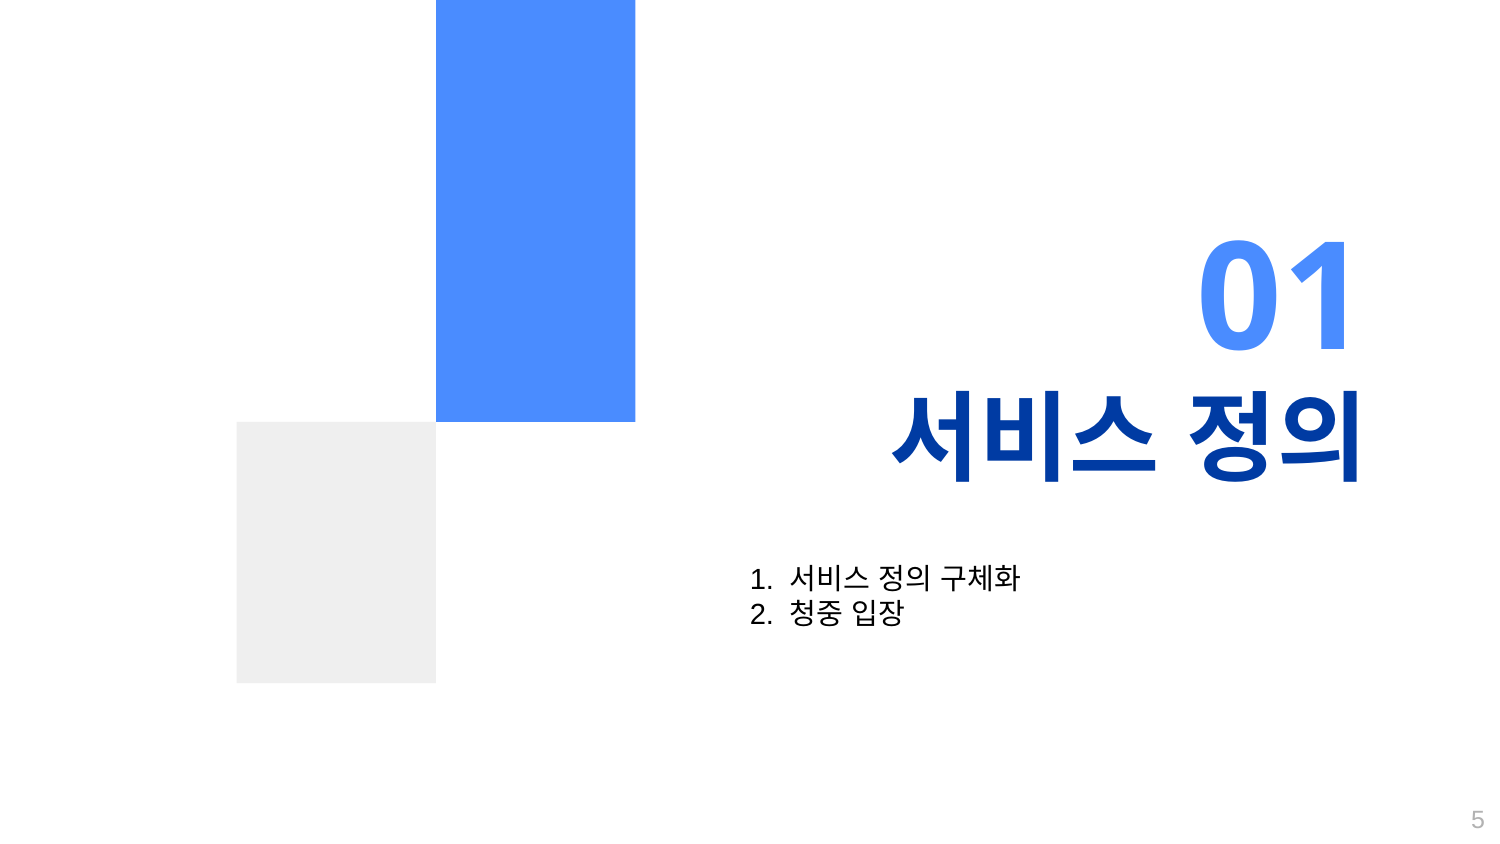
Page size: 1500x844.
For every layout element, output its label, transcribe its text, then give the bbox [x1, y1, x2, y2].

title 01 [650, 207, 1383, 395]
text_box 1. 서비스 정의 구체화 2. 청중 입장 [735, 552, 1115, 638]
slide_number 5 [1162, 795, 1500, 841]
title 서비스 정의 [650, 395, 1383, 504]
